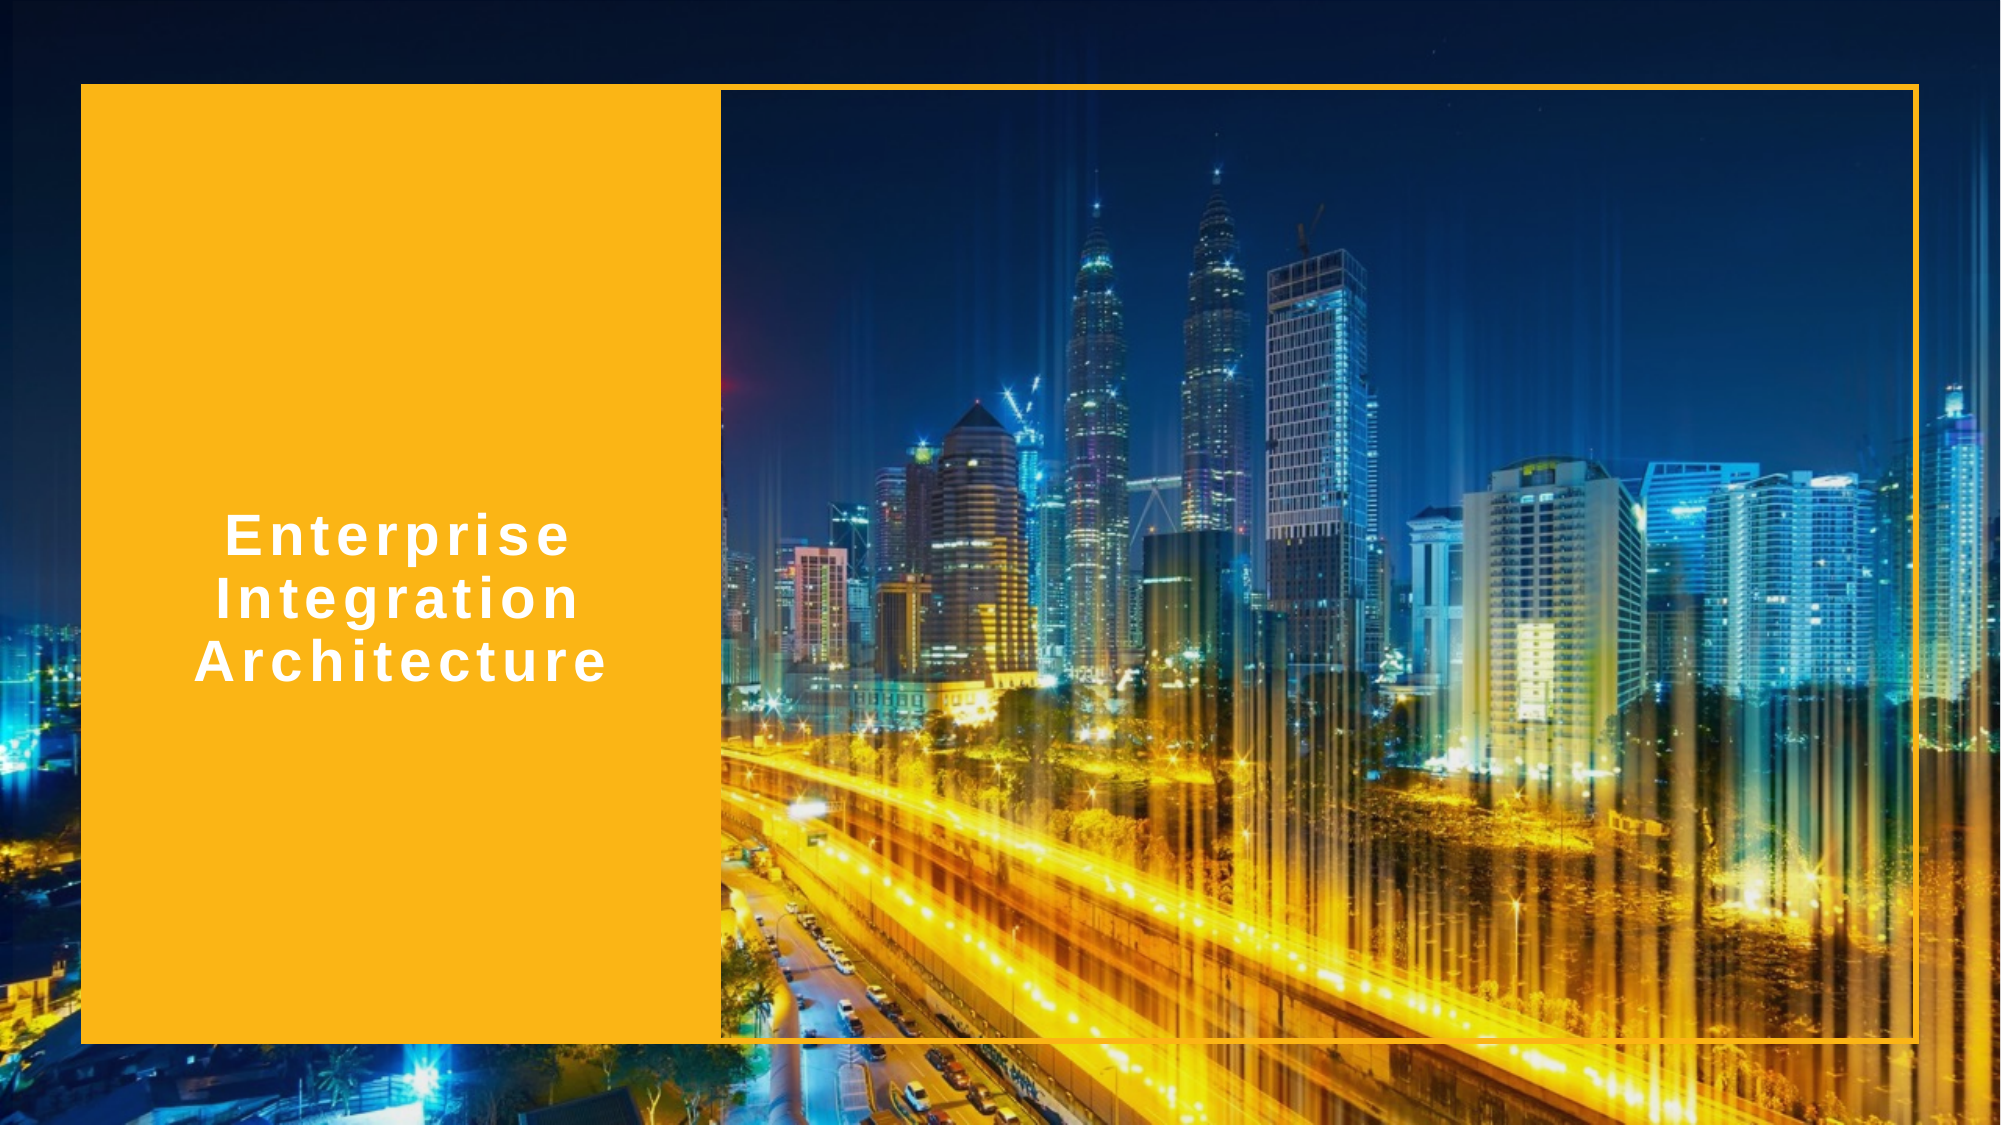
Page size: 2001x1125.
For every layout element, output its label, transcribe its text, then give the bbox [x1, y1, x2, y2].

picture [10, 697, 17, 705]
picture [0, 0, 2001, 1125]
title Enterprise Integration Architecture [81, 498, 719, 816]
picture [16, 649, 28, 659]
